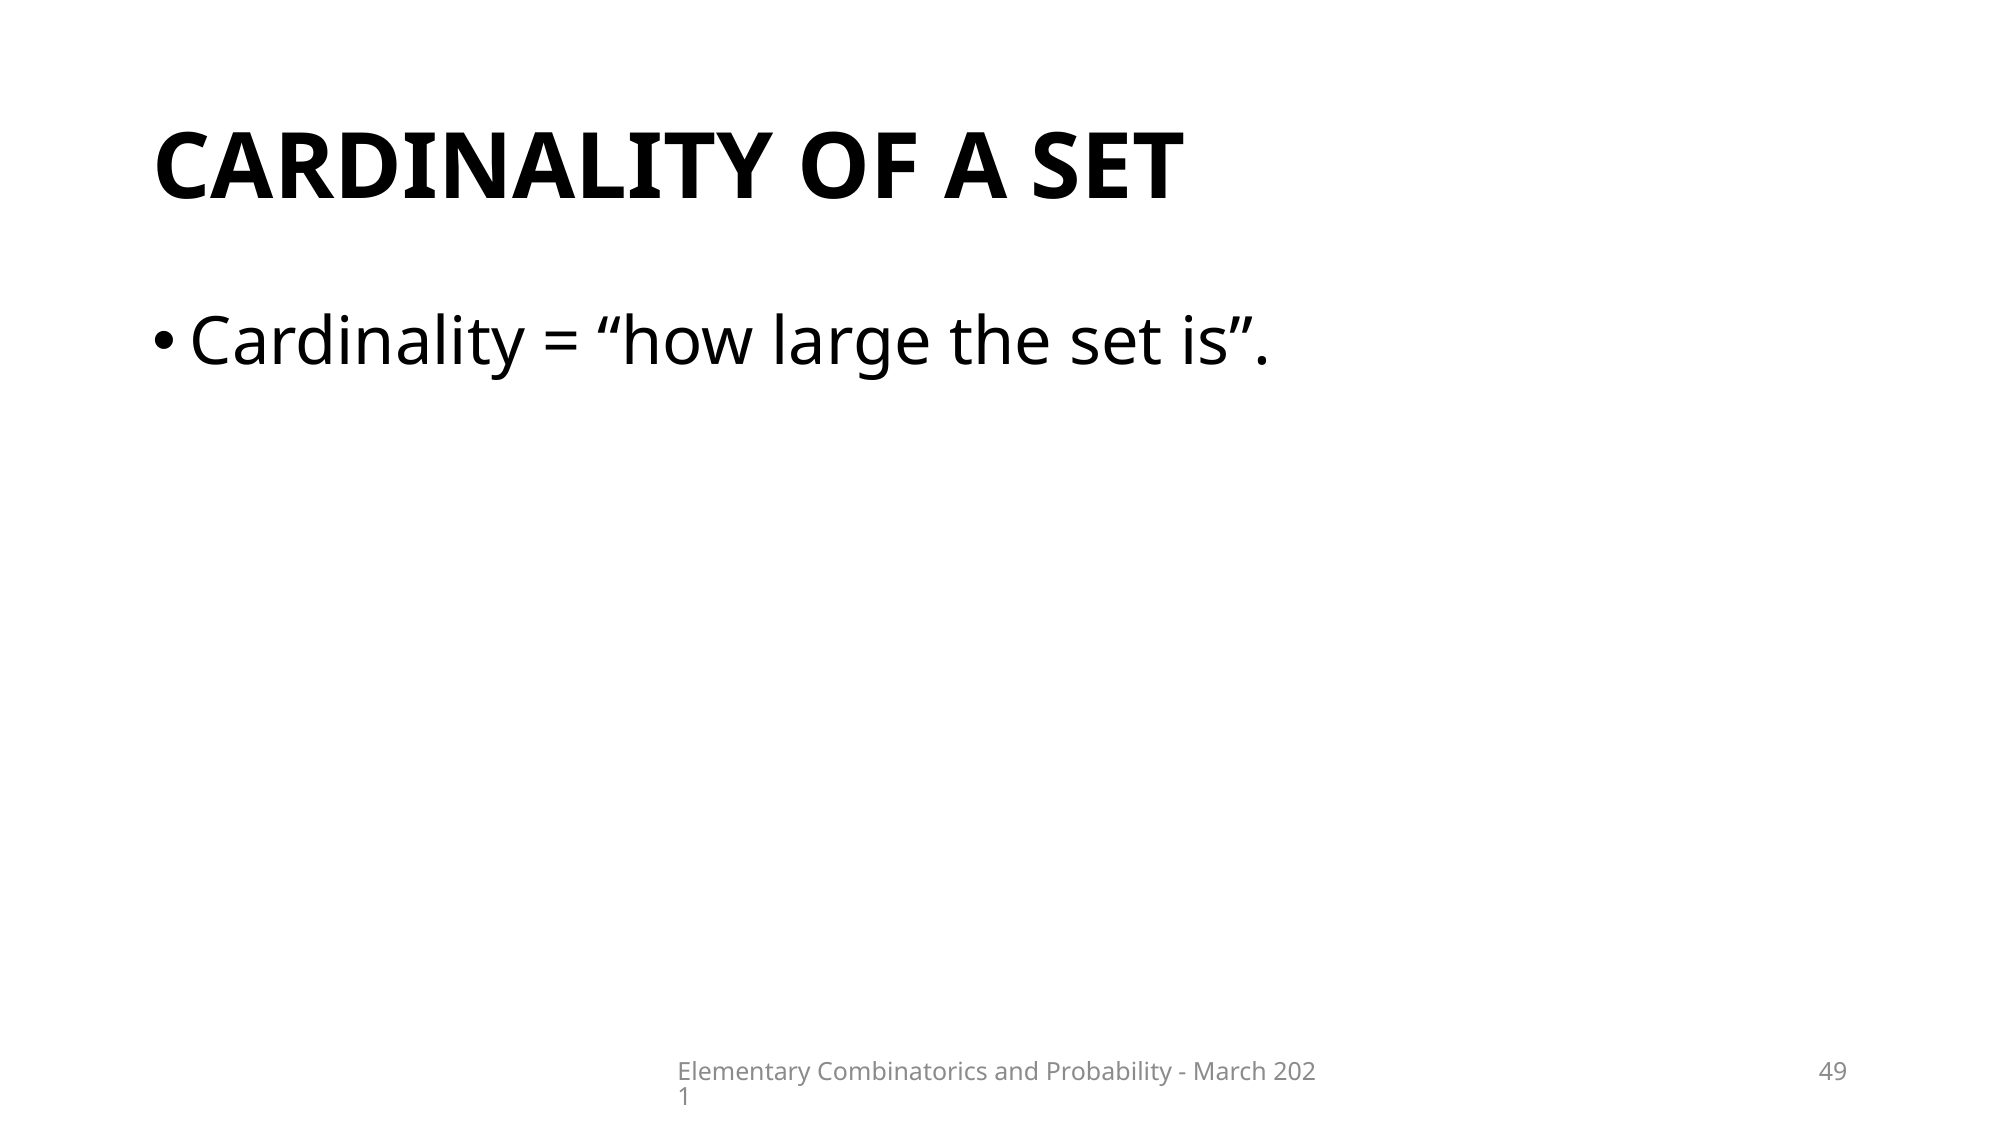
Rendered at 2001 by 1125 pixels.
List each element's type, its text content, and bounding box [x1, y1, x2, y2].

list Cardinality = “how large the set is”. Finite sets: cardinality = number of elements. A = {apple, banana, peach}, |A| = 3 B – a set of Latin characters, |B| = 26 C = {} – an empty set, |C| = 0 [137, 299, 1863, 1014]
slide_number 49 [1412, 1042, 1863, 1103]
title CARDINALITY OF A SET [137, 59, 1863, 278]
footer Elementary Combinatorics and Probability - March 2021 [662, 1042, 1338, 1103]
